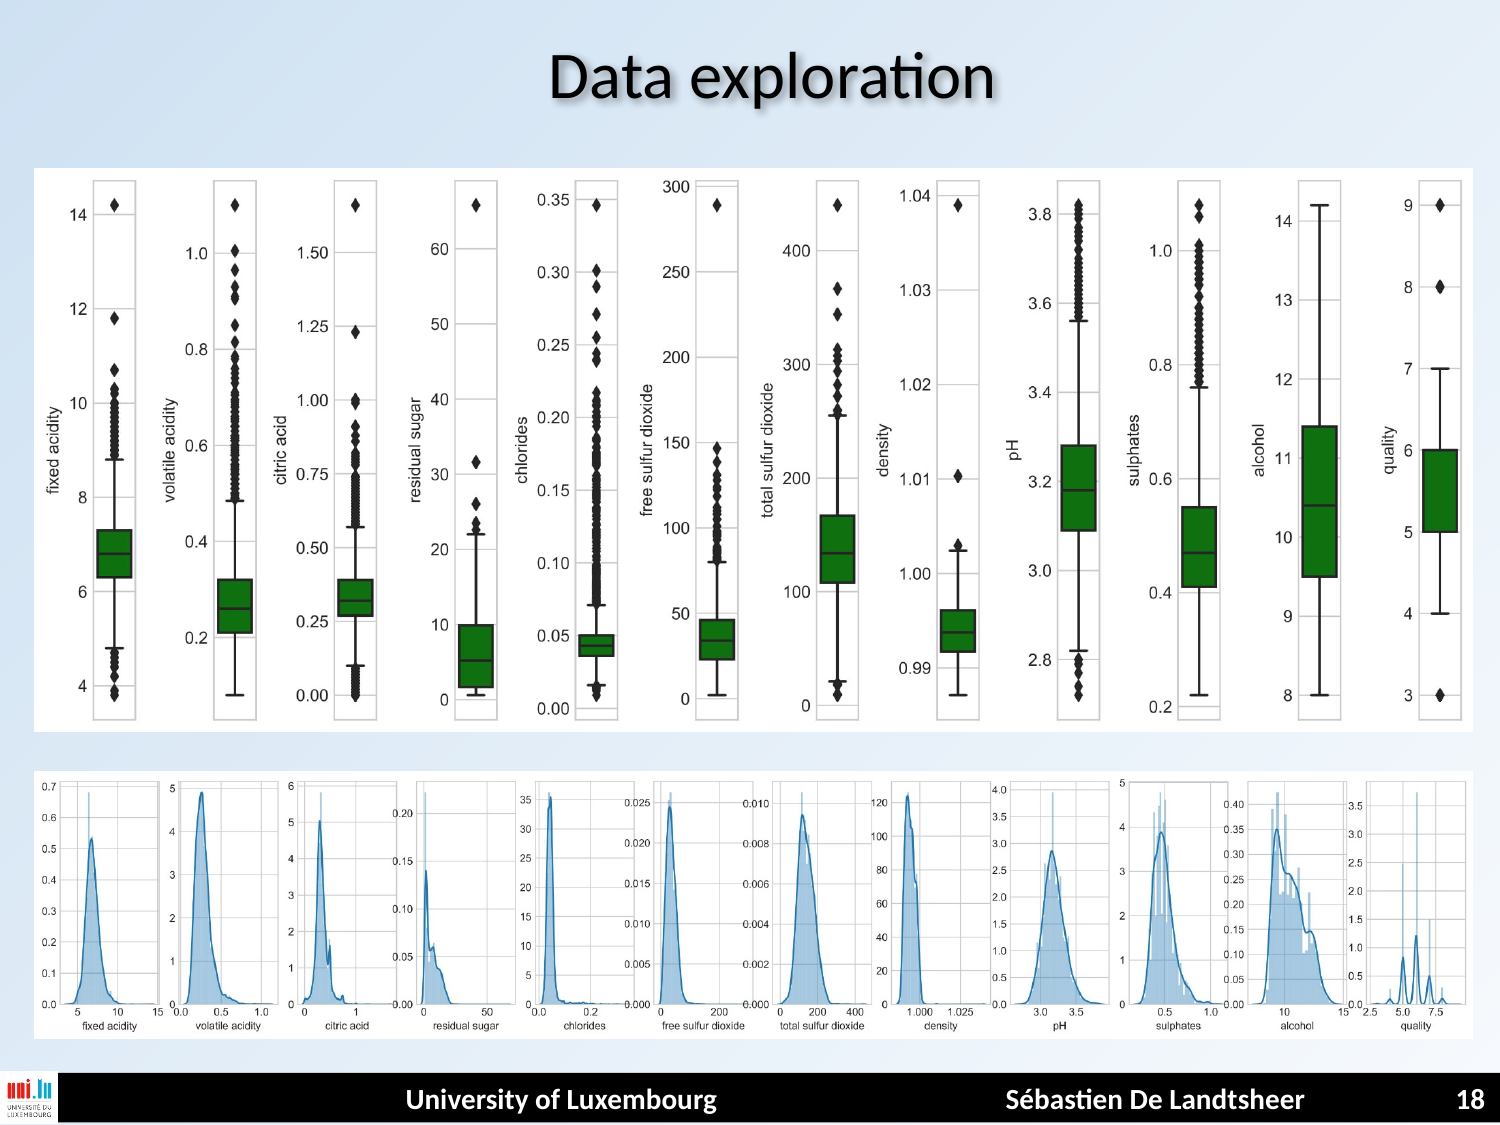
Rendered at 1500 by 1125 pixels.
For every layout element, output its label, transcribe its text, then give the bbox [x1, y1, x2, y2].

text_box Data exploration [62, 24, 1484, 120]
picture [34, 168, 1473, 732]
text_box University of Luxembourg Sébastien De Landtsheer 18 [58, 1072, 1500, 1123]
picture [0, 1071, 58, 1124]
picture [34, 771, 1473, 1039]
